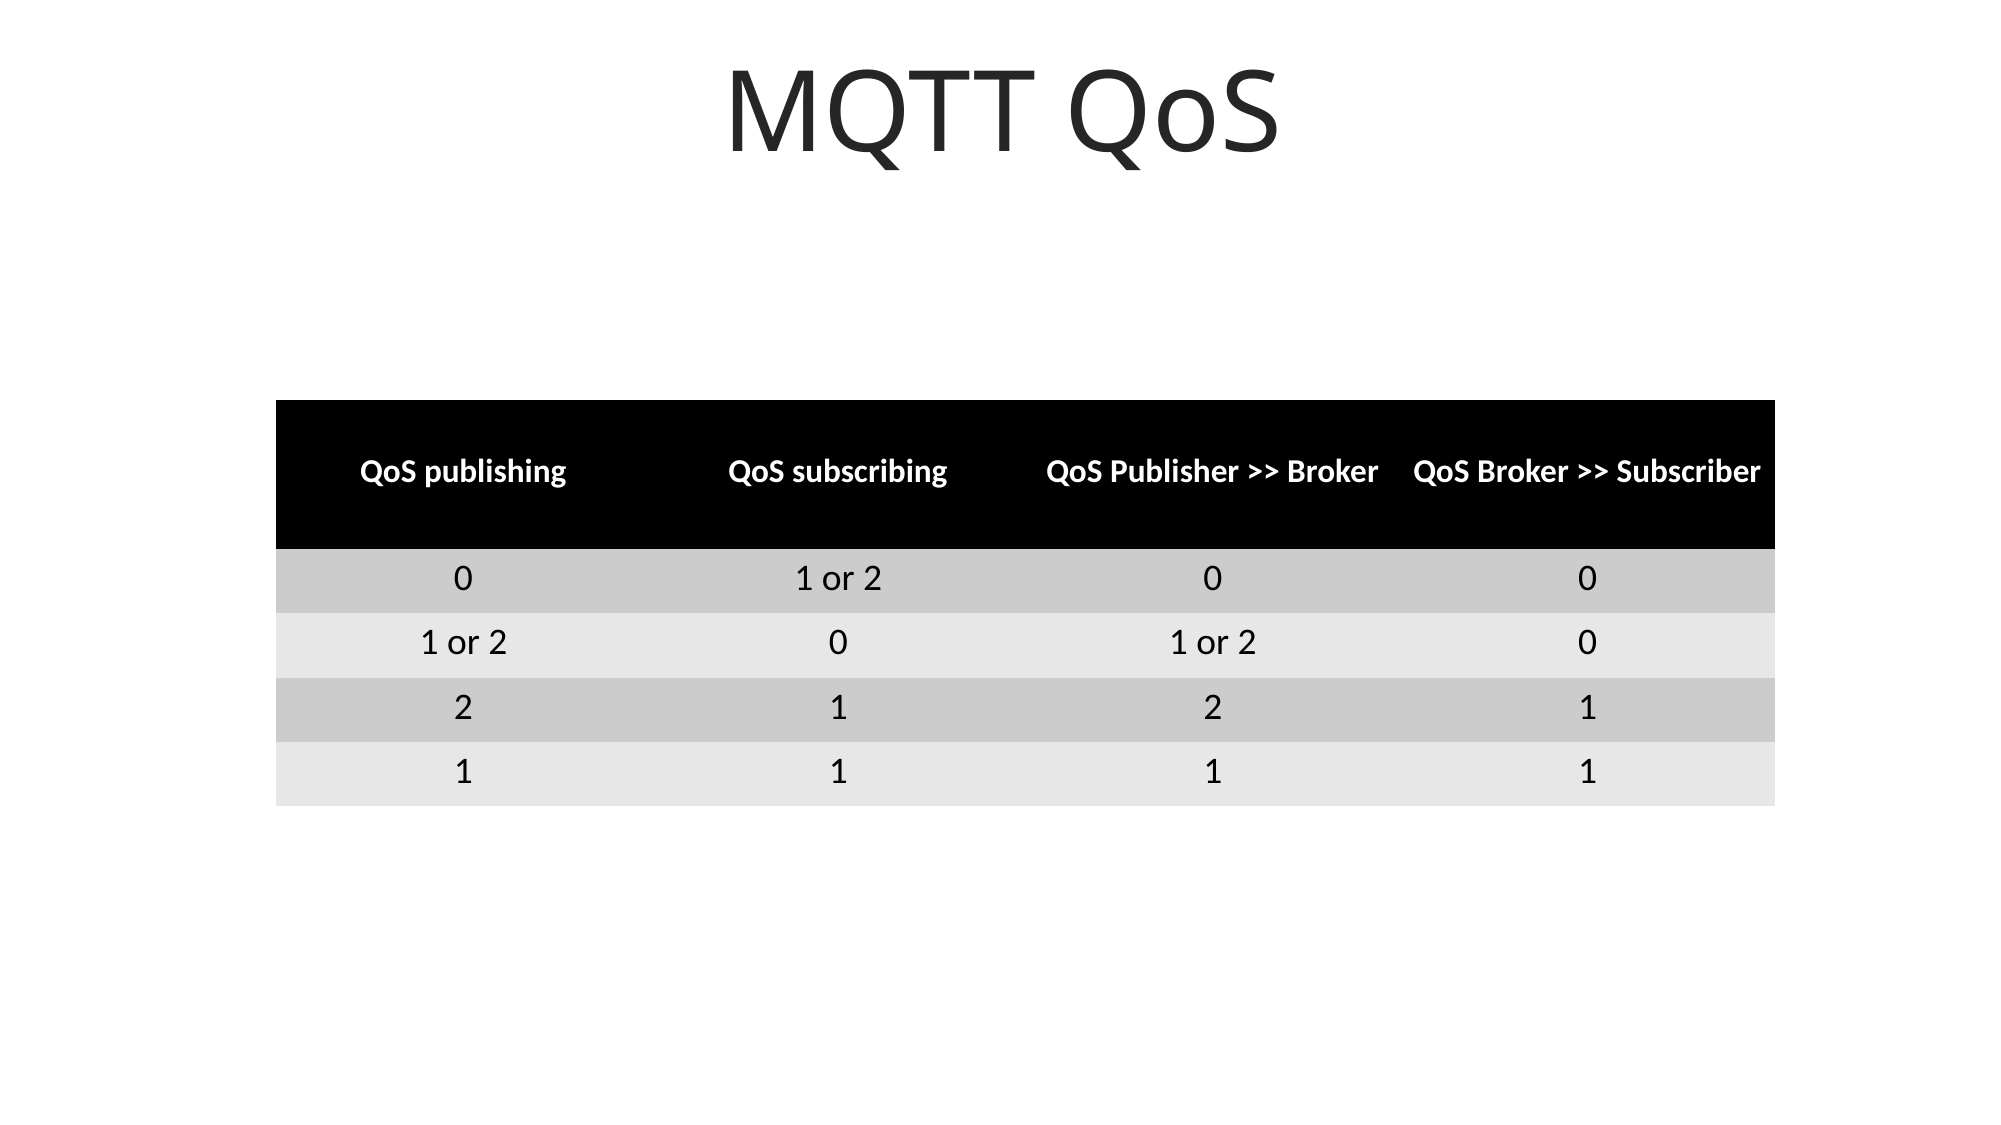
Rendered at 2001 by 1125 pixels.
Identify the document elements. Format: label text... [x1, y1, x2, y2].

table_cell 1 or 2 [276, 613, 651, 678]
table_header QoS publishing [276, 400, 651, 549]
table_cell 2 [1025, 678, 1400, 742]
table_cell 1 or 2 [651, 549, 1025, 613]
table_cell 1 [651, 742, 1025, 806]
table_cell 0 [651, 613, 1025, 678]
table_cell 1 [1025, 742, 1400, 806]
list MQTT QoS [53, 55, 1952, 175]
table_cell 1 or 2 [1025, 613, 1400, 678]
table_cell 0 [1400, 549, 1775, 613]
table_header QoS Publisher >> Broker [1025, 400, 1400, 549]
table_cell 2 [276, 678, 651, 742]
table_cell 1 [1400, 742, 1775, 806]
table_header QoS Broker >> Subscriber [1400, 400, 1775, 549]
table_cell 1 [651, 678, 1025, 742]
table_cell 0 [276, 549, 651, 613]
table_cell 0 [1025, 549, 1400, 613]
table_cell 1 [276, 742, 651, 806]
table_header QoS subscribing [651, 400, 1025, 549]
table_cell 1 [1400, 678, 1775, 742]
table_cell 0 [1400, 613, 1775, 678]
